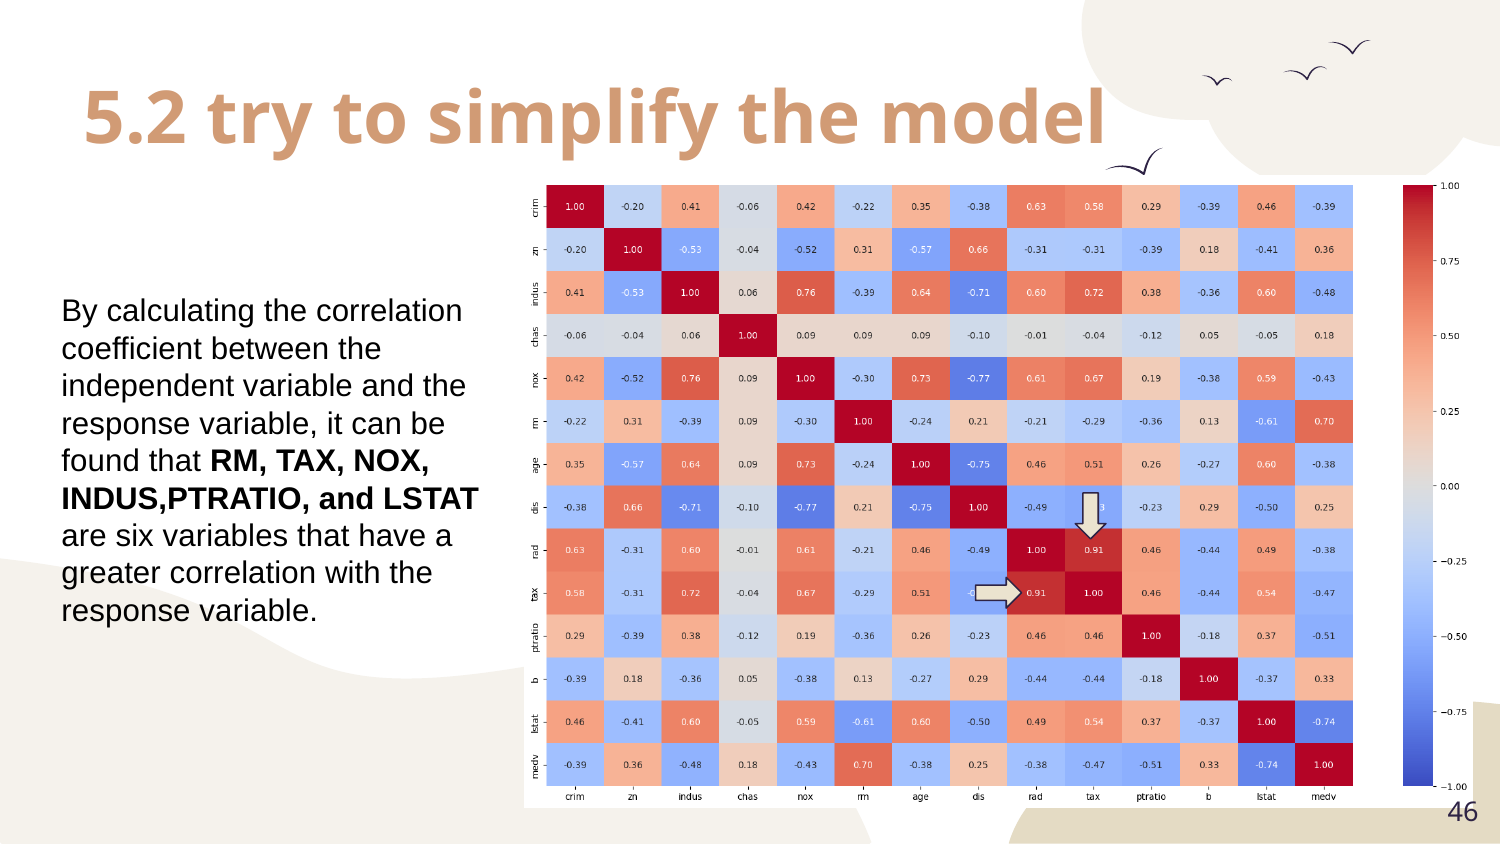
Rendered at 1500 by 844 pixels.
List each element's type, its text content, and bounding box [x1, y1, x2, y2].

slide_number ‹#› [1403, 779, 1494, 844]
title 5.2 try to simplify the model [68, 67, 1320, 162]
picture [524, 174, 1473, 808]
text_box By calculating the correlation coefficient between the independent variable and the response variable, it can be found that RM, TAX, NOX, INDUS,PTRATIO, and LSTAT are six variables that have a greater correlation with the response variable. [46, 275, 519, 718]
